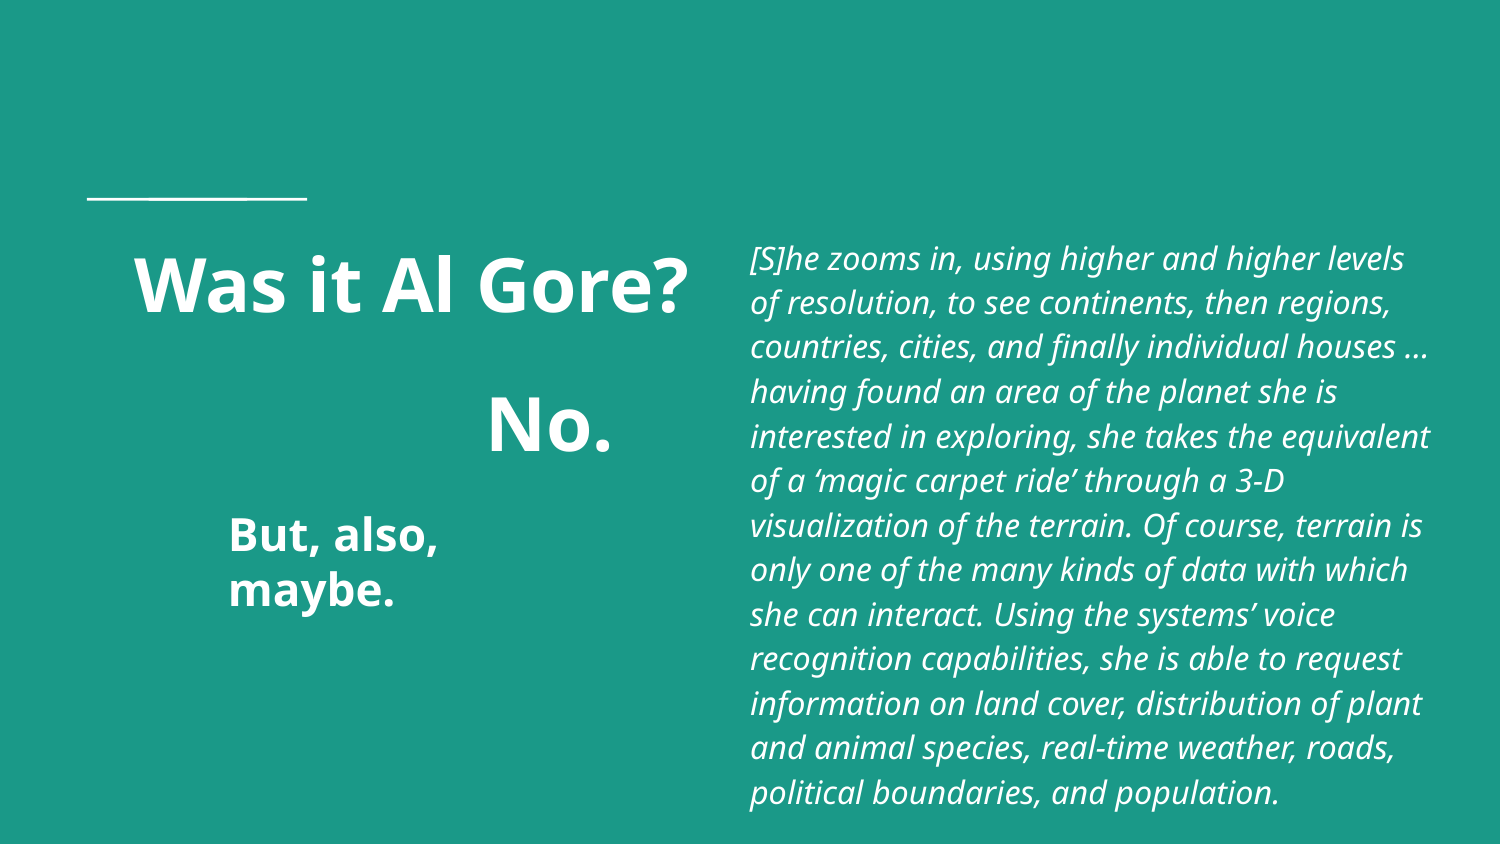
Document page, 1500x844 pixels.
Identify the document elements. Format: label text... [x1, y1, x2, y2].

text_box [S]he zooms in, using higher and higher levels of resolution, to see continents, then regions, countries, cities, and finally individual houses … having found an area of the planet she is interested in exploring, she takes the equivalent of a ‘magic carpet ride’ through a 3-D visualization of the terrain. Of course, terrain is only one of the many kinds of data with which she can interact. Using the systems’ voice recognition capabilities, she is able to request information on land cover, distribution of plant and animal species, real-time weather, roads, political boundaries, and population. Gore, 1998 [734, 216, 1456, 844]
title Was it Al Gore? [119, 216, 734, 466]
text_box But, also, maybe. [212, 490, 634, 631]
text_box No. [470, 361, 634, 482]
